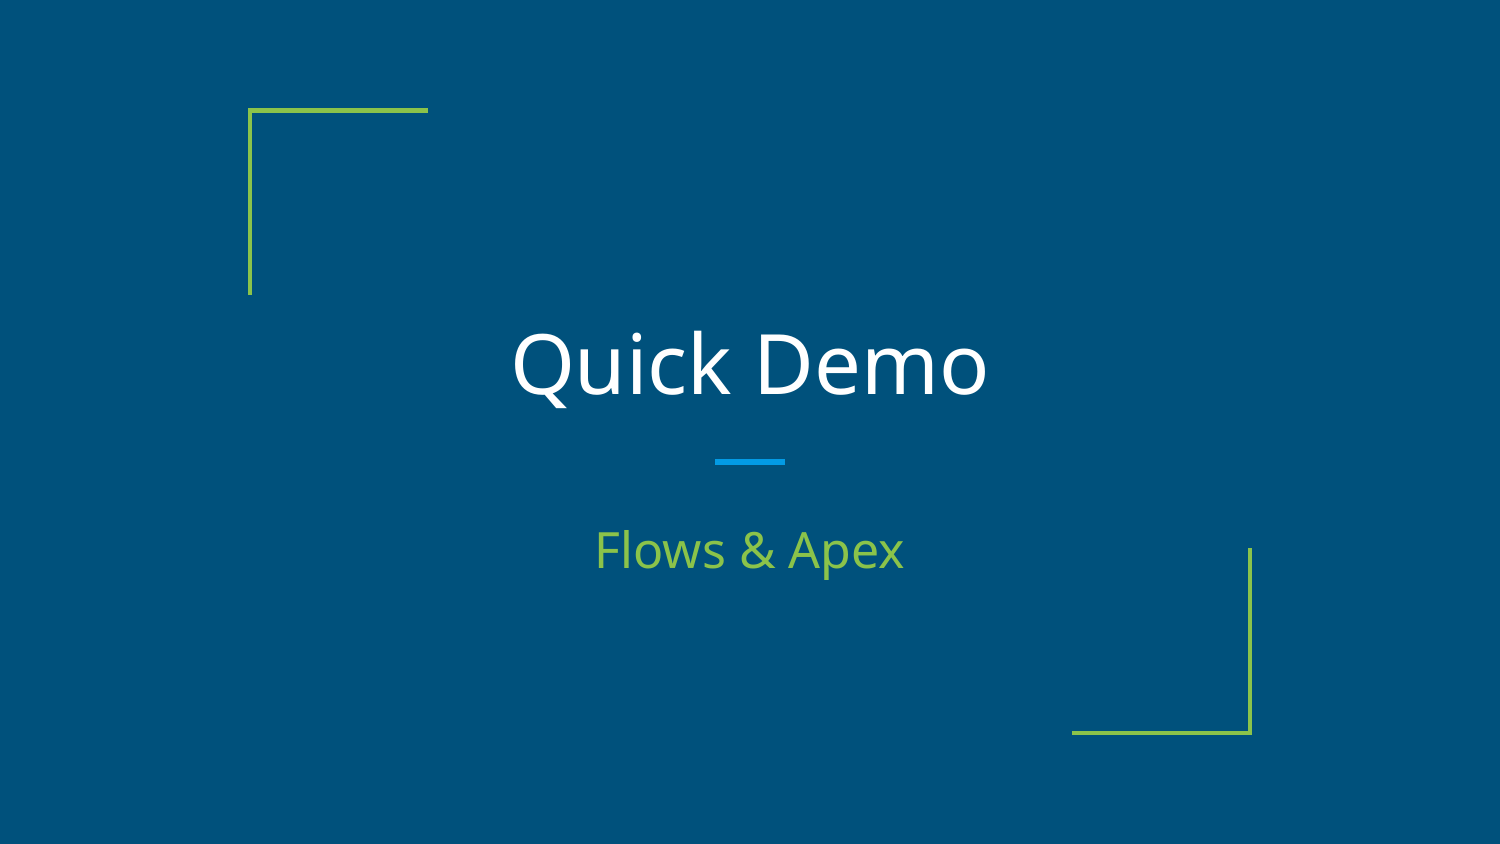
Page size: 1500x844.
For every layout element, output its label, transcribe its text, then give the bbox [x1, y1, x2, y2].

title Quick Demo [275, 195, 1225, 435]
subtitle Flows & Apex [275, 500, 1225, 650]
